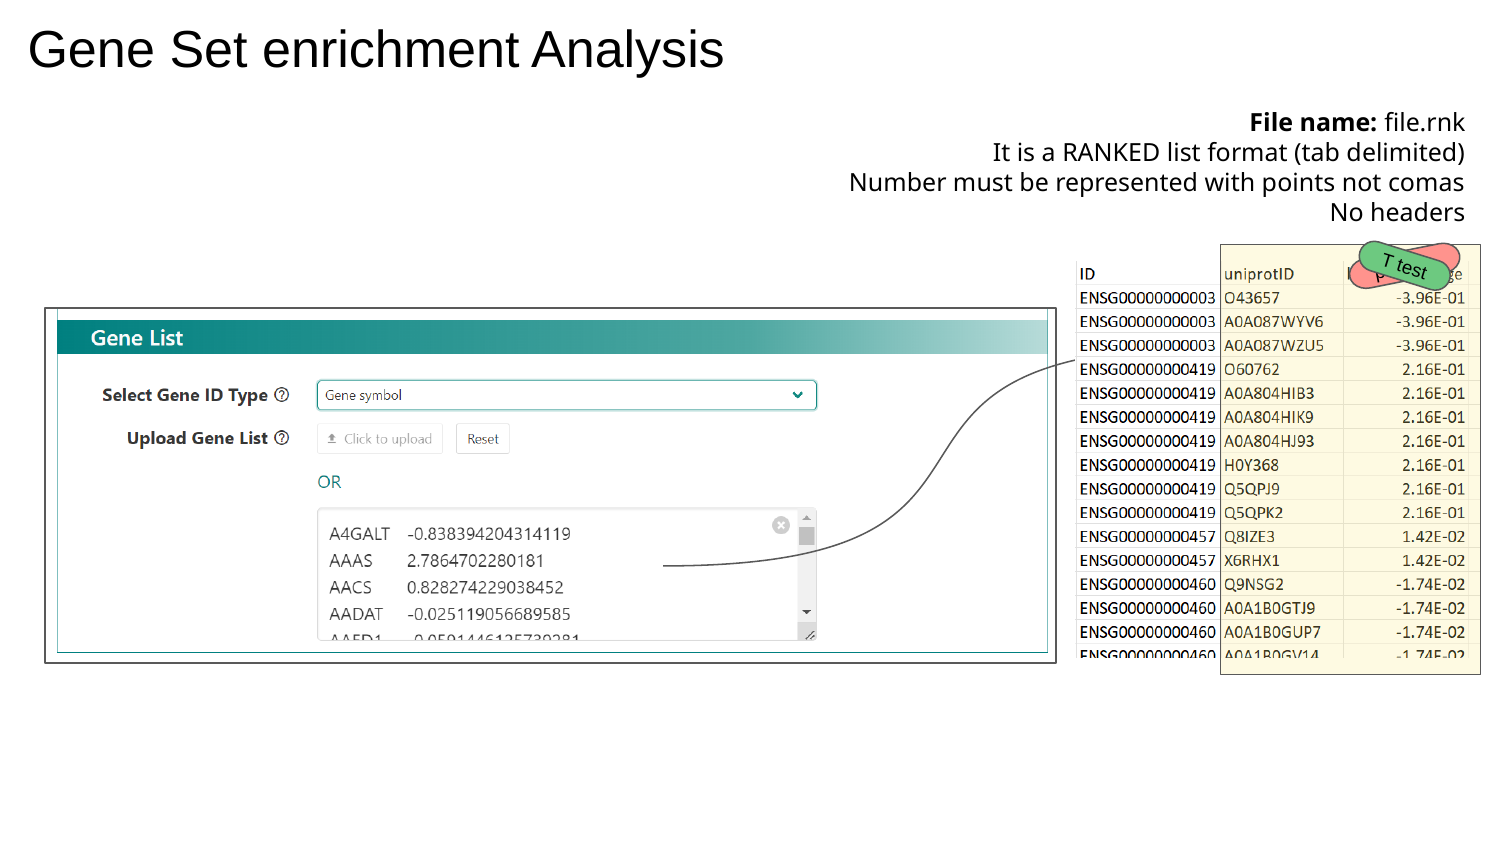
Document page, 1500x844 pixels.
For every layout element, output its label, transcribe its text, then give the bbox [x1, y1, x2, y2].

text_box [1220, 244, 1364, 259]
text_box T test [1359, 241, 1434, 259]
text_box [1220, 664, 1481, 675]
text_box [1389, 244, 1432, 250]
title File name: file.rnk It is a RANKED list format (tab delimited) Number must be represented with points not comas No headers [750, 111, 1481, 222]
picture [1074, 260, 1481, 658]
text_box [1452, 244, 1481, 260]
picture [45, 308, 1056, 663]
title Gene Set enrichment Analysis [12, 0, 933, 130]
text_box p-value [1407, 243, 1460, 259]
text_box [662, 346, 1069, 567]
